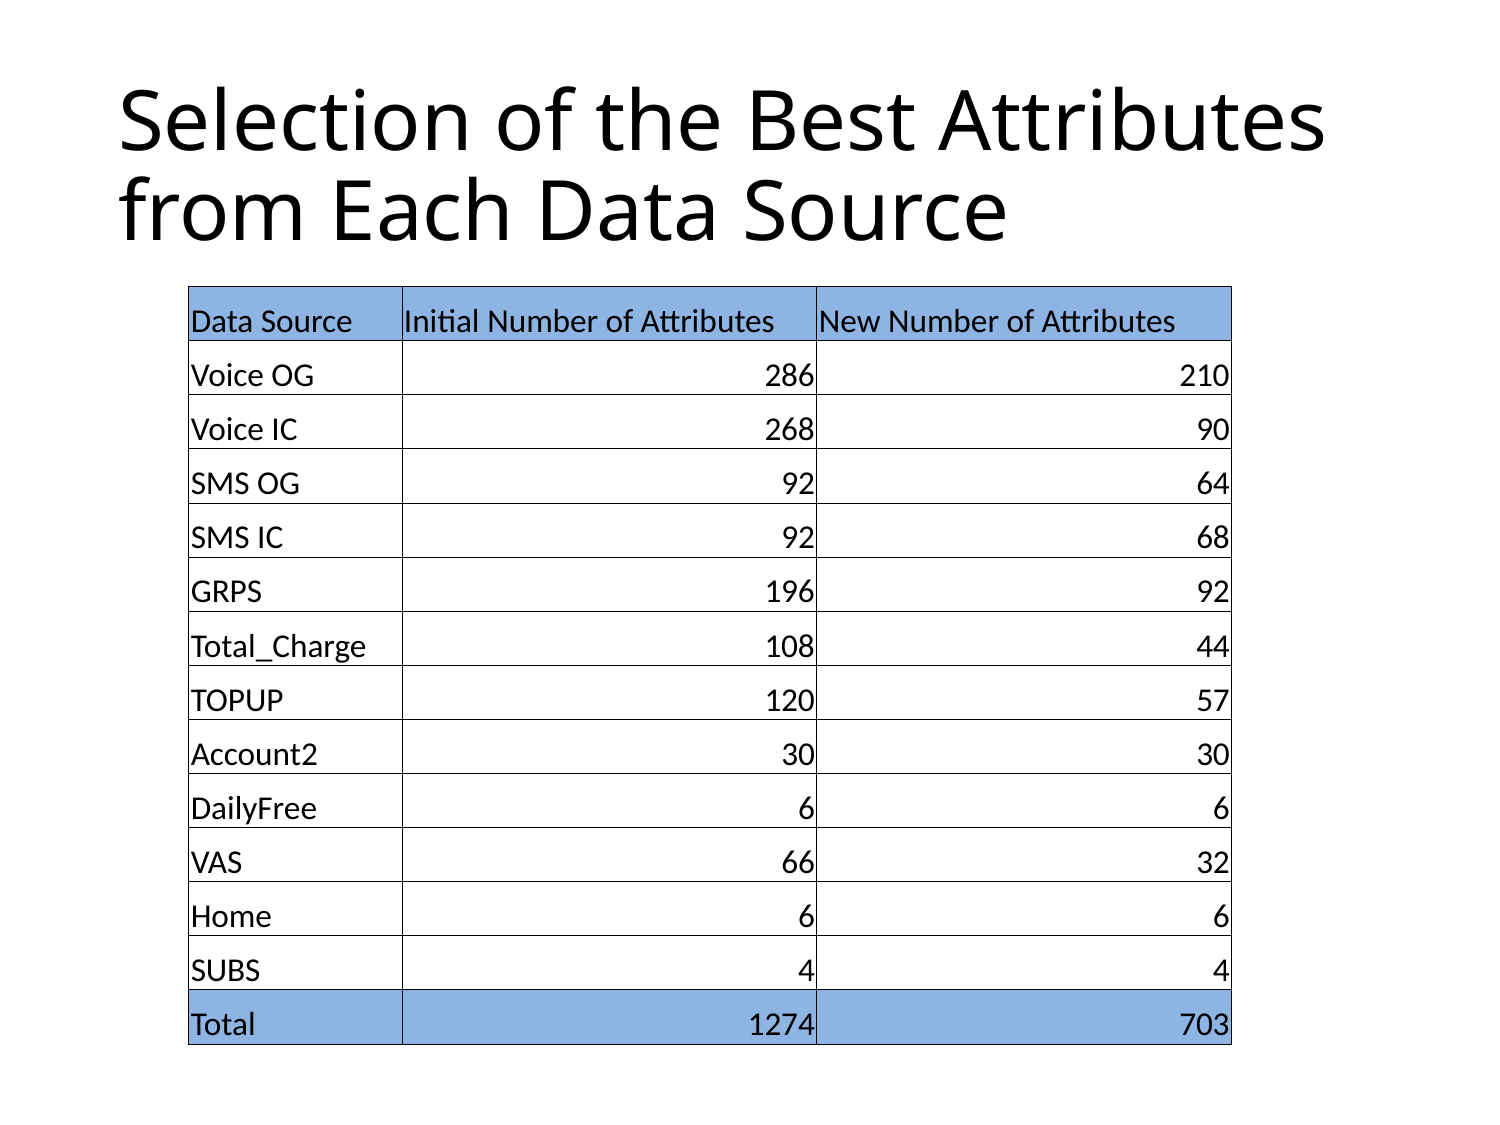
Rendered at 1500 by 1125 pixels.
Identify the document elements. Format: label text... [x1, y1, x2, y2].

table_cell 32 [817, 828, 1231, 881]
table_cell 6 [817, 882, 1231, 935]
table_cell TOPUP [189, 666, 402, 719]
table_cell 66 [403, 828, 816, 881]
table_cell 92 [403, 449, 816, 503]
table_cell 44 [817, 612, 1231, 665]
table_cell GRPS [189, 558, 402, 611]
table_cell Voice IC [189, 395, 402, 448]
table_cell Home [189, 882, 402, 935]
table_cell VAS [189, 828, 402, 881]
table_header New Number of Attributes [817, 287, 1231, 340]
table_cell 108 [403, 612, 816, 665]
table_header Initial Number of Attributes [403, 287, 816, 340]
table_cell 4 [403, 936, 816, 989]
table_cell SUBS [189, 936, 402, 989]
table_cell 92 [403, 504, 816, 557]
table_cell DailyFree [189, 774, 402, 827]
table_cell 6 [403, 774, 816, 827]
table_cell 90 [817, 395, 1231, 448]
table_cell 1274 [403, 990, 816, 1044]
table_cell 30 [403, 720, 816, 773]
table_cell 6 [403, 882, 816, 935]
table_cell 30 [817, 720, 1231, 773]
table_cell SMS IC [189, 504, 402, 557]
table_cell 68 [817, 504, 1231, 557]
table_cell 92 [817, 558, 1231, 611]
table_cell 286 [403, 341, 816, 394]
title Selection of the Best Attributes from Each Data Source [103, 59, 1397, 278]
table_cell 703 [817, 990, 1231, 1044]
table_cell 210 [817, 341, 1231, 394]
table_cell Total [189, 990, 402, 1044]
table_cell 6 [817, 774, 1231, 827]
table_cell 4 [817, 936, 1231, 989]
table_cell 57 [817, 666, 1231, 719]
table_cell 268 [403, 395, 816, 448]
table_cell SMS OG [189, 449, 402, 503]
table_header Data Source [189, 287, 402, 340]
table_cell 120 [403, 666, 816, 719]
table_cell Total_Charge [189, 612, 402, 665]
table_cell 64 [817, 449, 1231, 503]
table_cell 196 [403, 558, 816, 611]
table_cell Voice OG [189, 341, 402, 394]
table_cell Account2 [189, 720, 402, 773]
